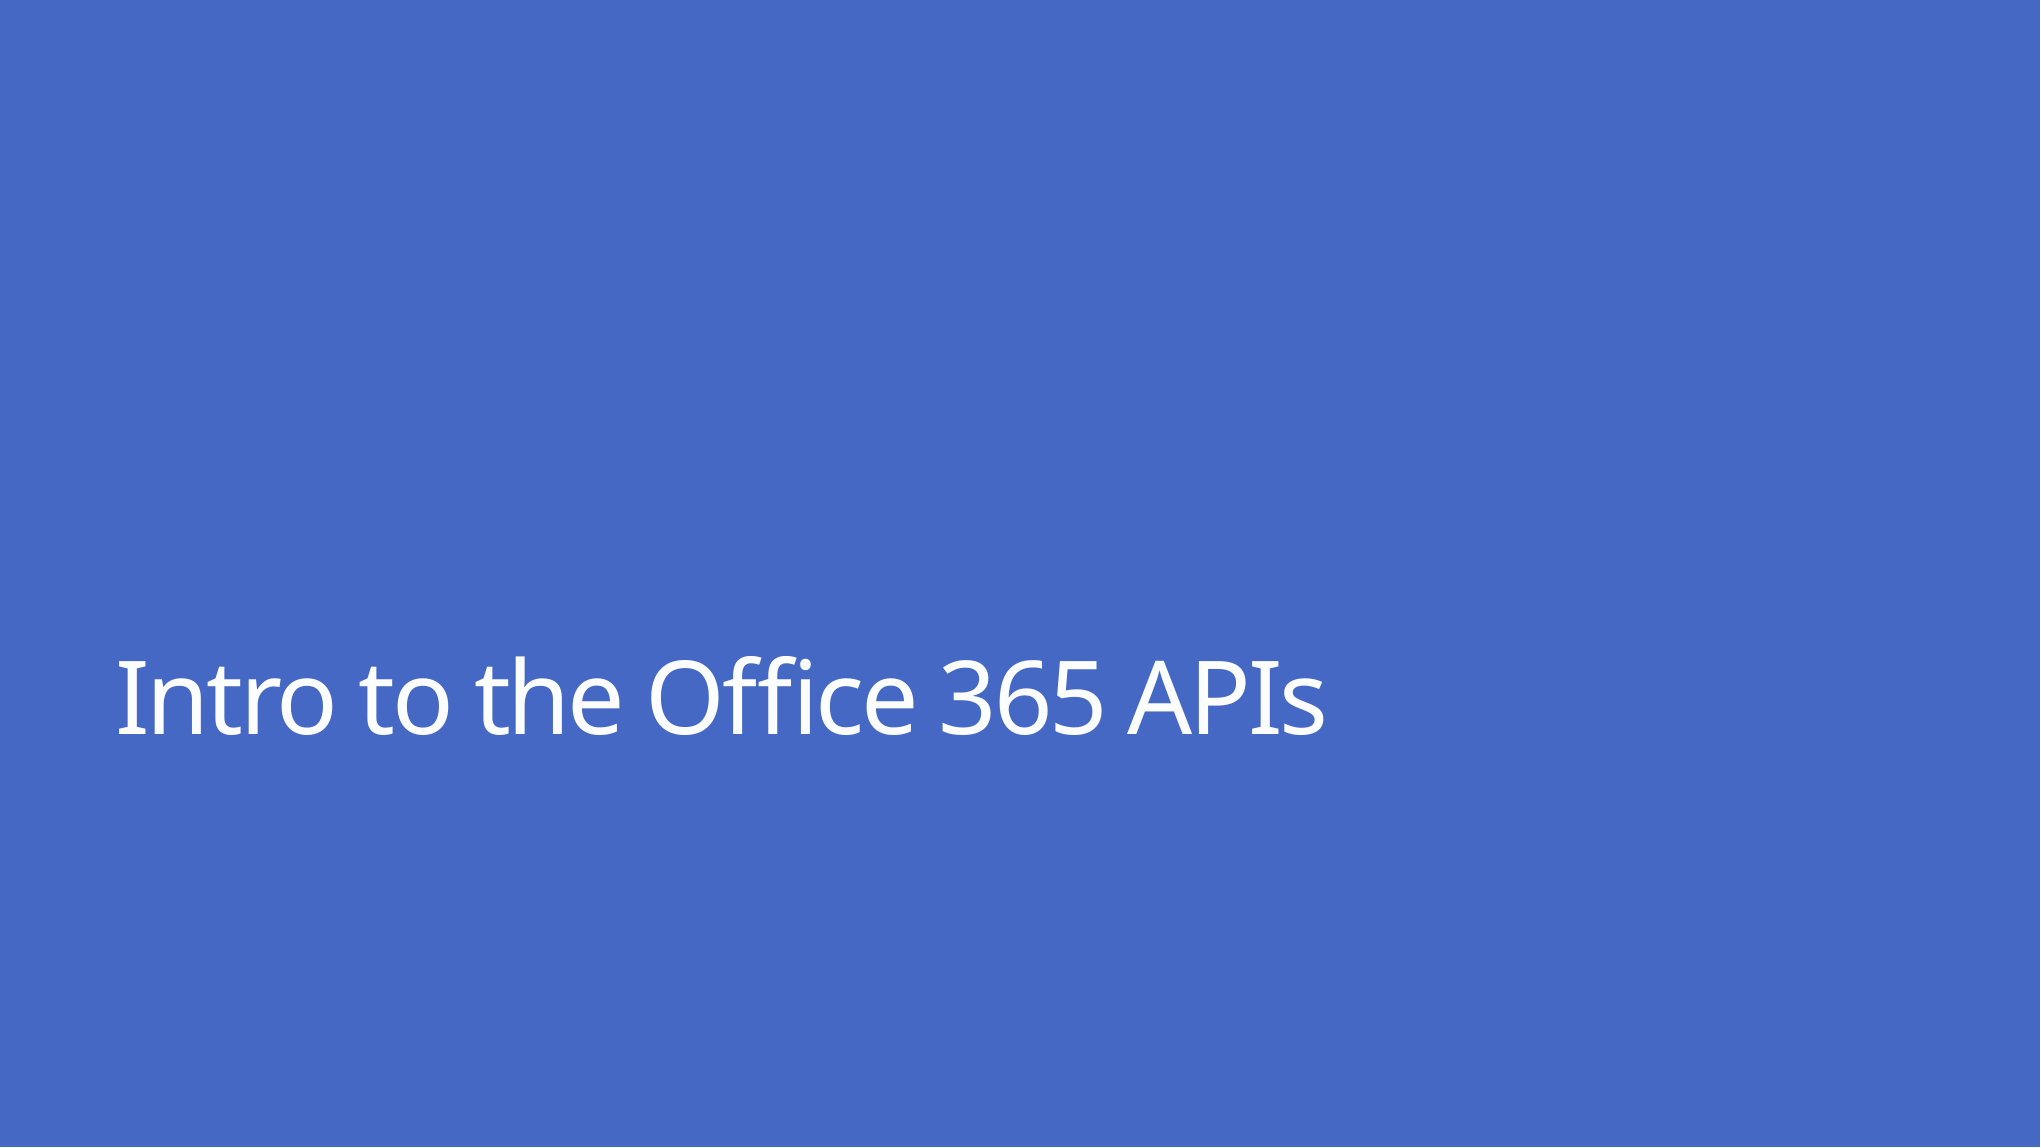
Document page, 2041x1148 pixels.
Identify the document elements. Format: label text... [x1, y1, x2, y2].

title Intro to the Office 365 APIs [91, 631, 1992, 956]
